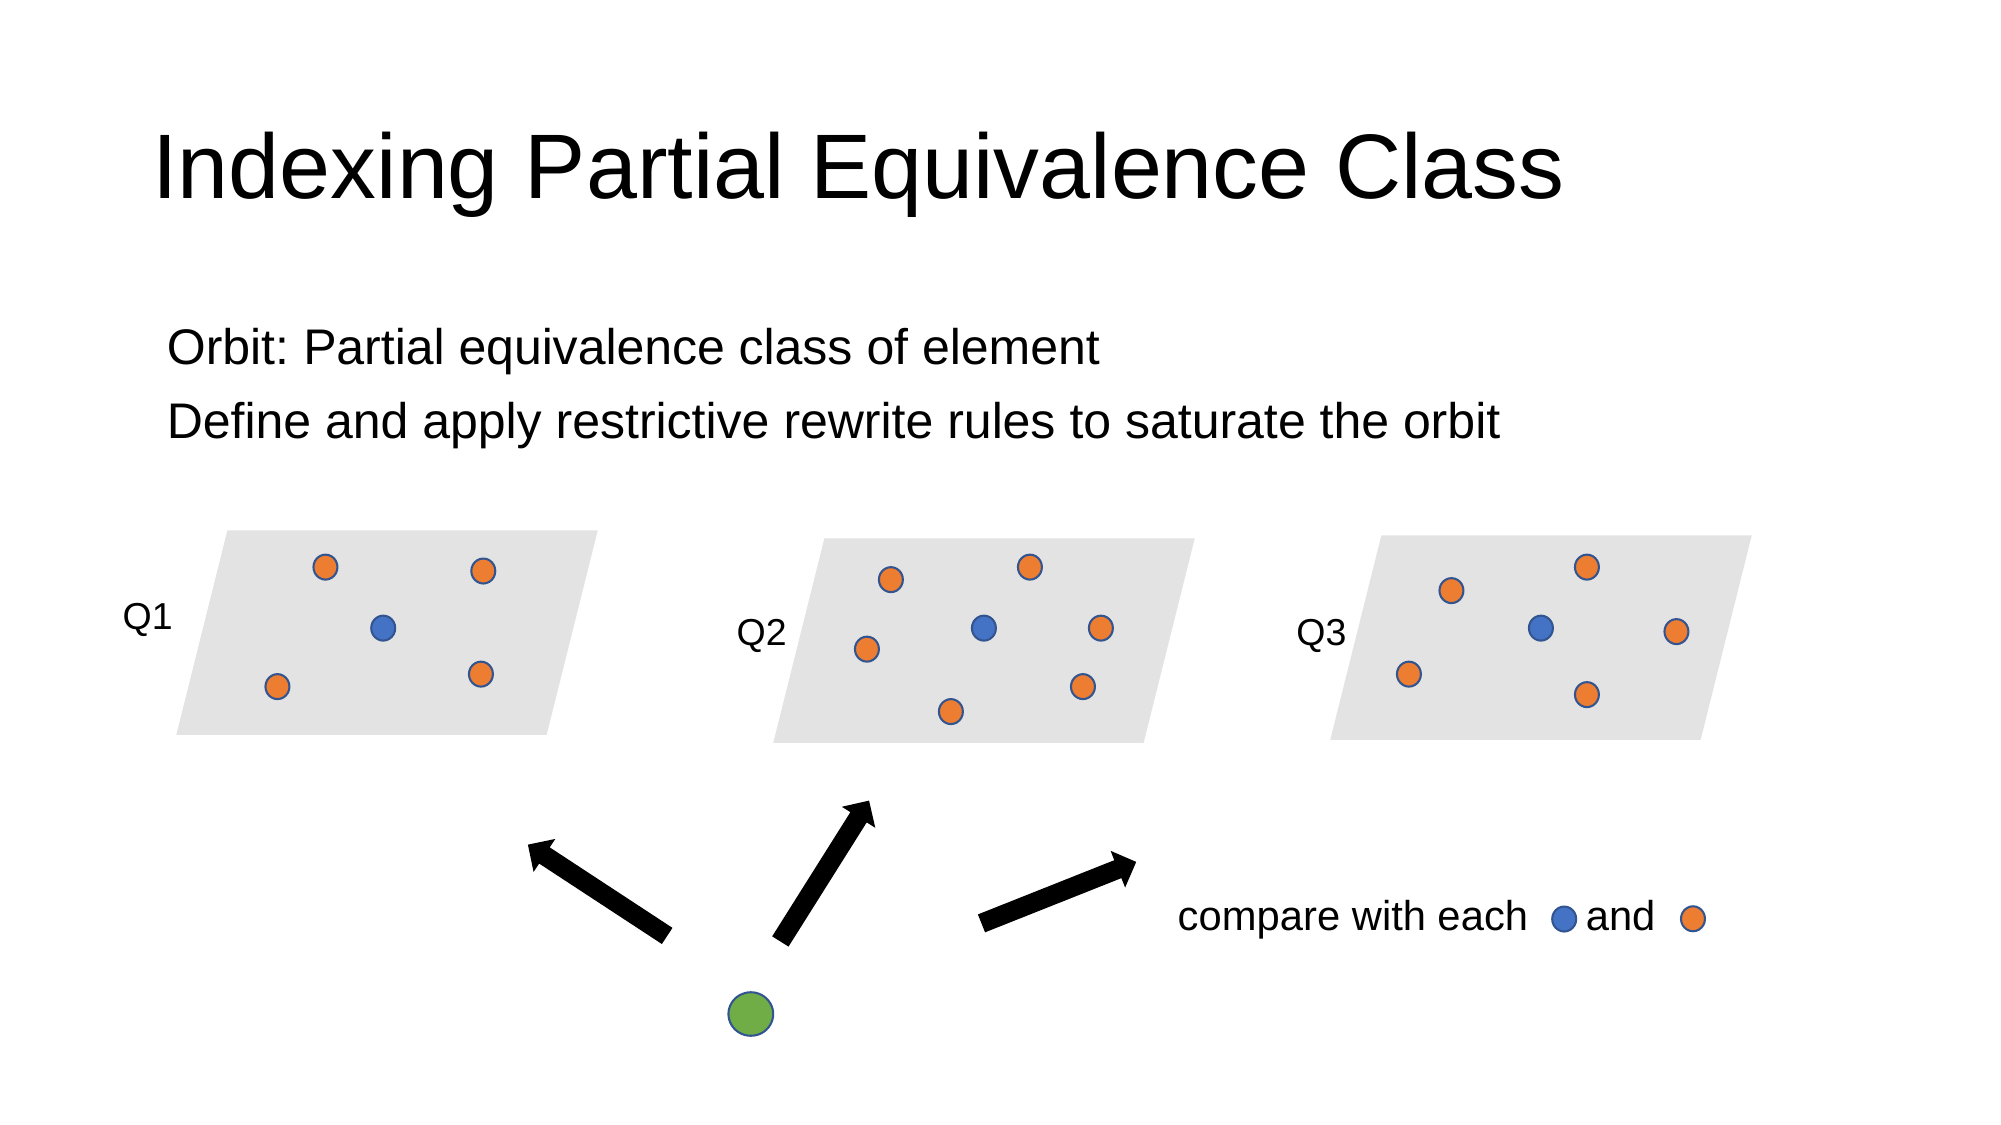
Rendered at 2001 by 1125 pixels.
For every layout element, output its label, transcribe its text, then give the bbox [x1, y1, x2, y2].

text_box [1551, 905, 1578, 933]
text_box [877, 566, 904, 594]
text_box [312, 553, 339, 581]
text_box Q1 [107, 585, 197, 645]
text_box [1679, 905, 1707, 933]
text_box [370, 614, 397, 642]
text_box [1527, 614, 1554, 642]
text_box [1573, 681, 1600, 709]
text_box [174, 529, 600, 736]
text_box [1438, 577, 1465, 605]
text_box compare with each and [1162, 881, 2000, 946]
text_box Define and apply restrictive rewrite rules to saturate the orbit [152, 380, 1596, 456]
text_box [264, 673, 291, 701]
text_box [467, 660, 494, 688]
text_box [977, 850, 1137, 933]
text_box Q2 [721, 601, 811, 661]
text_box [1395, 660, 1422, 688]
text_box [1069, 673, 1096, 701]
text_box Q3 [1281, 601, 1371, 661]
text_box [853, 635, 880, 663]
text_box [527, 838, 673, 945]
text_box [1663, 618, 1690, 646]
text_box [470, 557, 497, 585]
text_box [1016, 553, 1043, 581]
title Indexing Partial Equivalence Class [137, 59, 1863, 278]
text_box [1087, 614, 1114, 642]
text_box [727, 991, 775, 1037]
text_box [970, 614, 997, 642]
text_box [772, 800, 876, 947]
text_box [771, 537, 1197, 744]
text_box Orbit: Partial equivalence class of element [152, 306, 1145, 380]
text_box [937, 698, 964, 726]
text_box [1328, 534, 1754, 741]
text_box [1573, 553, 1600, 581]
